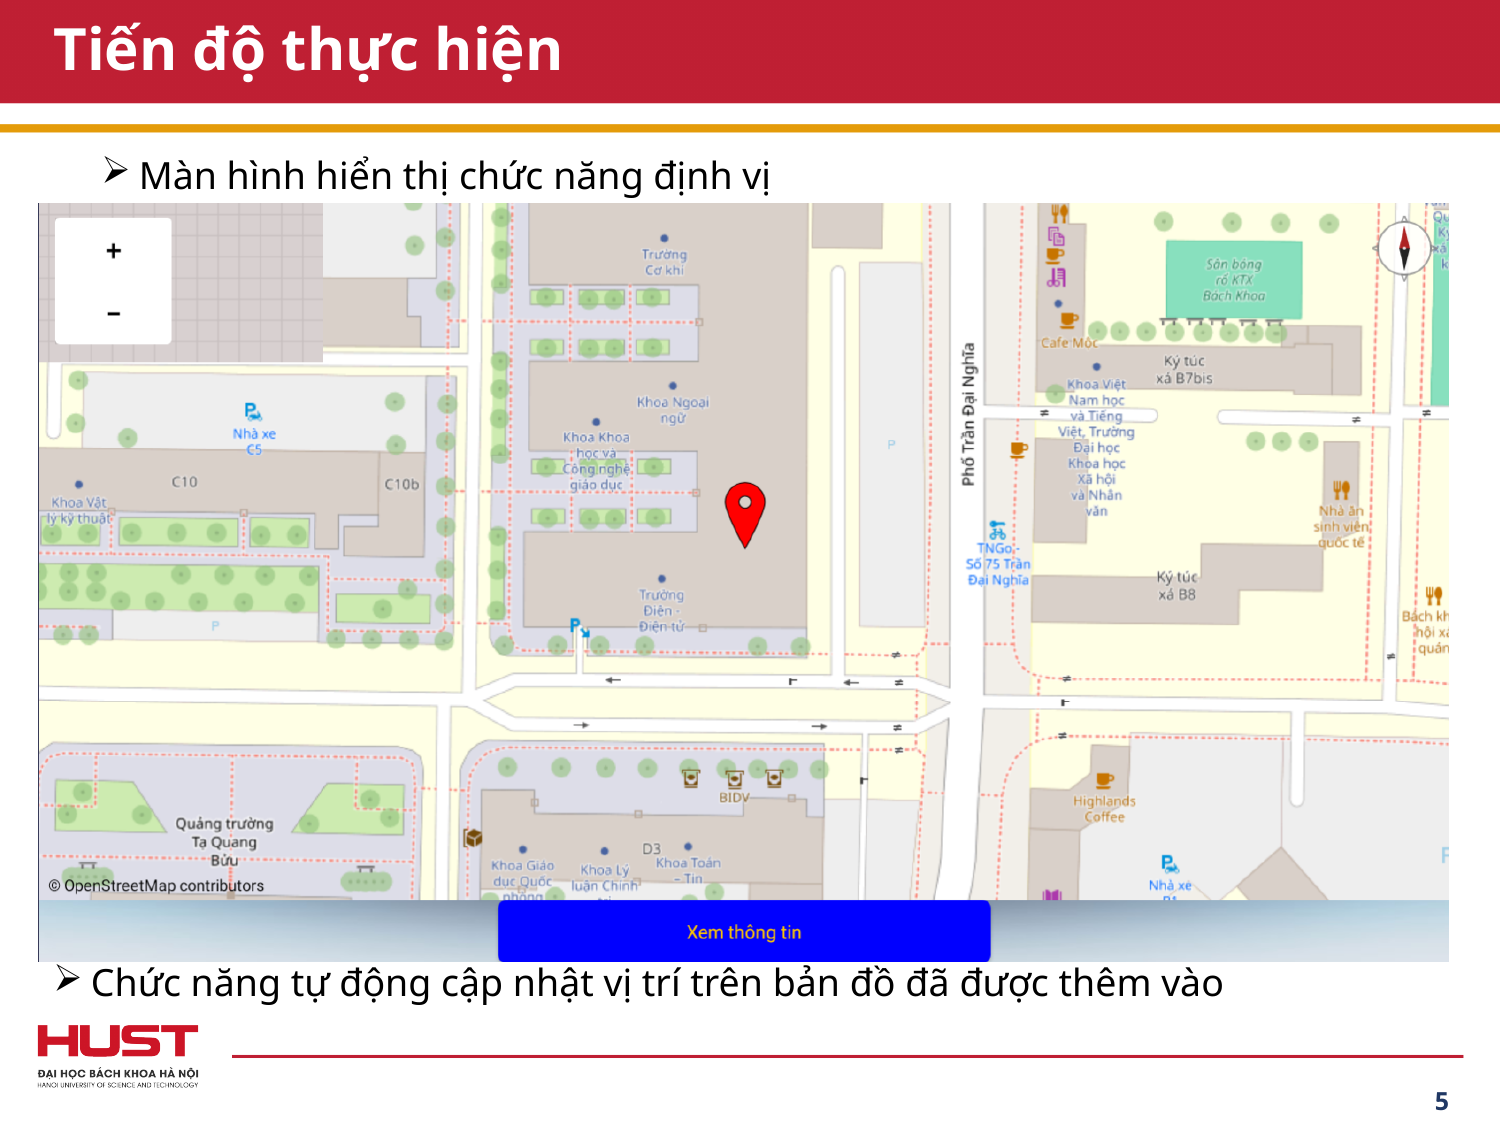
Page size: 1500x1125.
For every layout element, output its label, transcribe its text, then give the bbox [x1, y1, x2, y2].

picture [0, 0, 1500, 1125]
slide_number 5 [1126, 1078, 1464, 1125]
list Màn hình hiển thị chức năng định vị [86, 149, 1382, 203]
text_box Chức năng tự động cập nhật vị trí trên bản đồ đã được thêm vào [38, 962, 1399, 1032]
title Tiến độ thực hiện [38, 12, 1462, 87]
